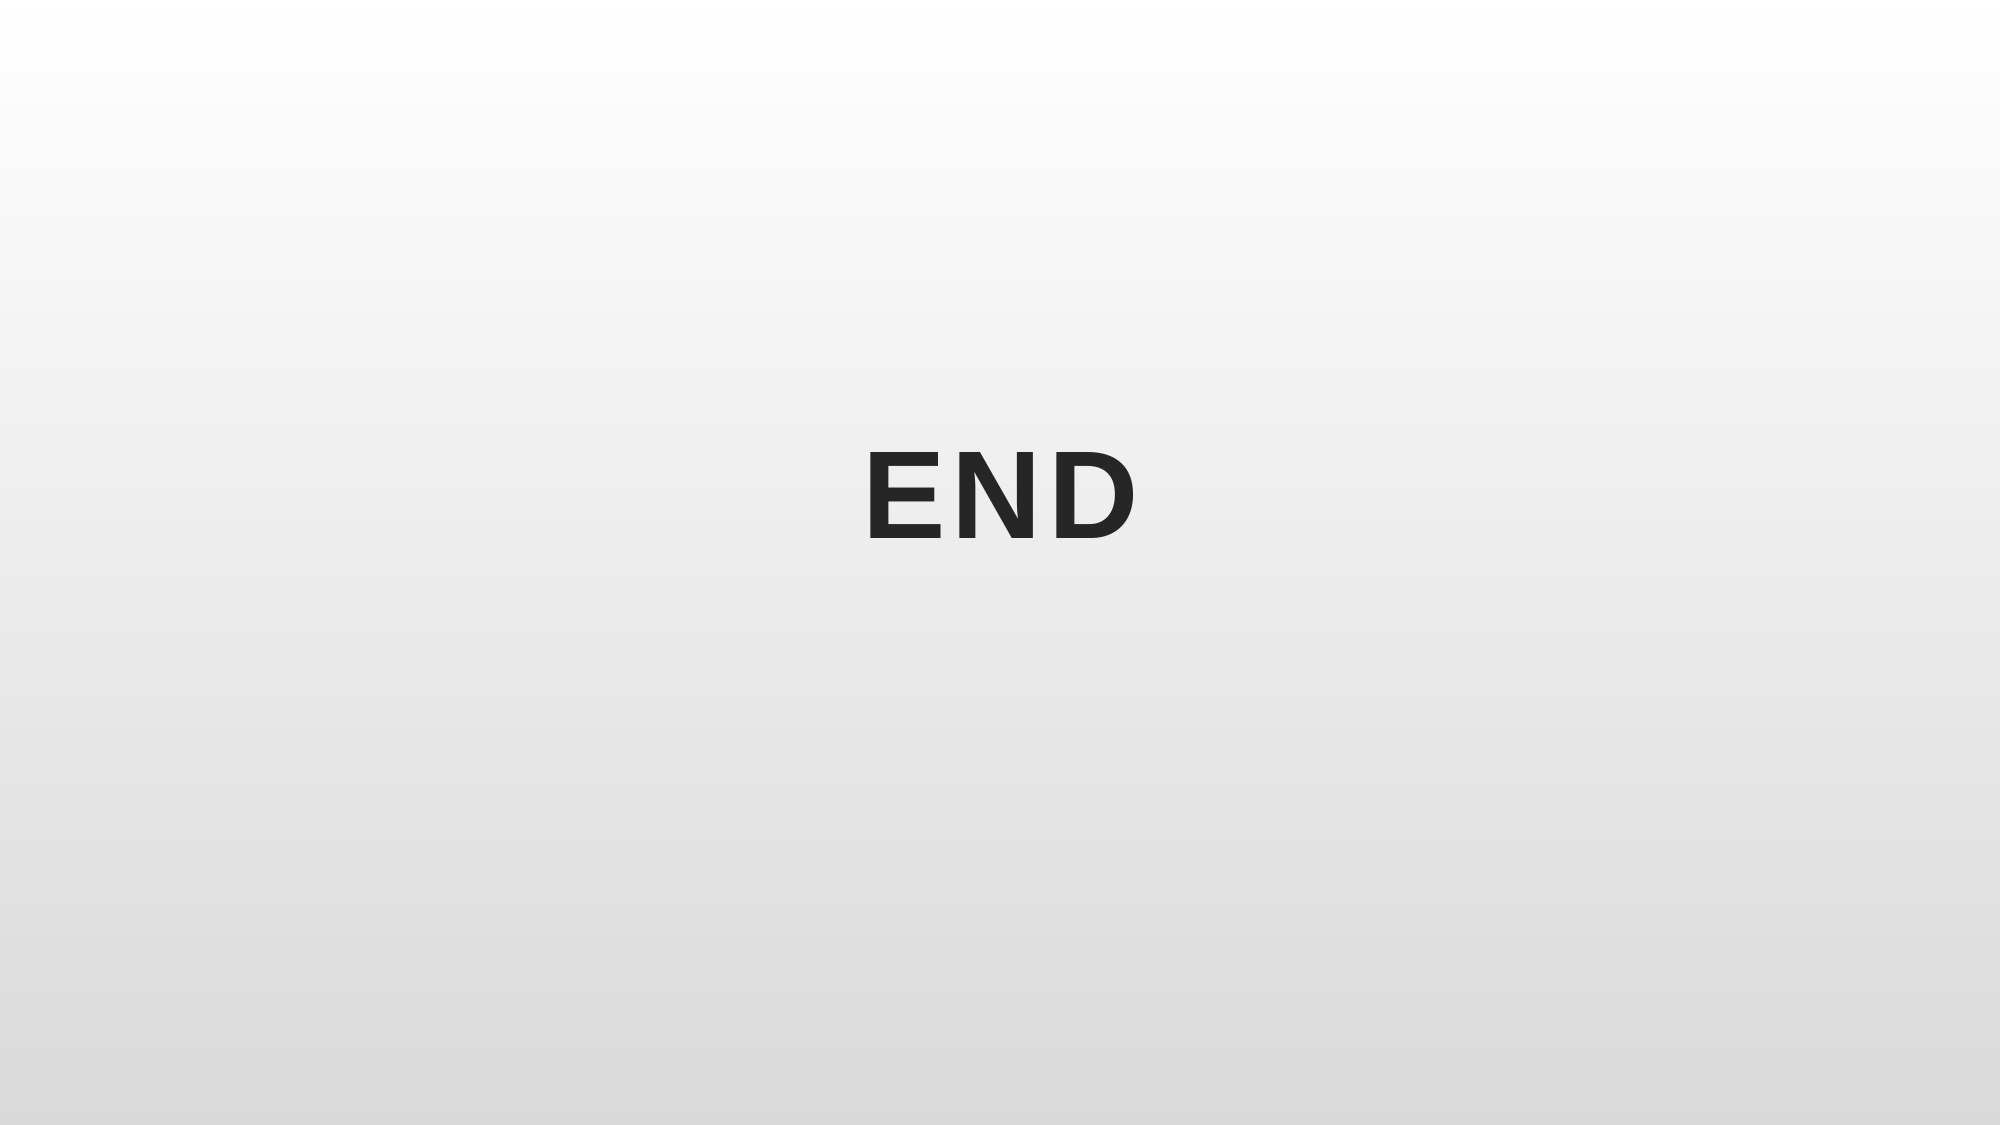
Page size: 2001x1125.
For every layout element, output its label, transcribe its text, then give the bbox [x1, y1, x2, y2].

title END [196, 149, 1805, 572]
